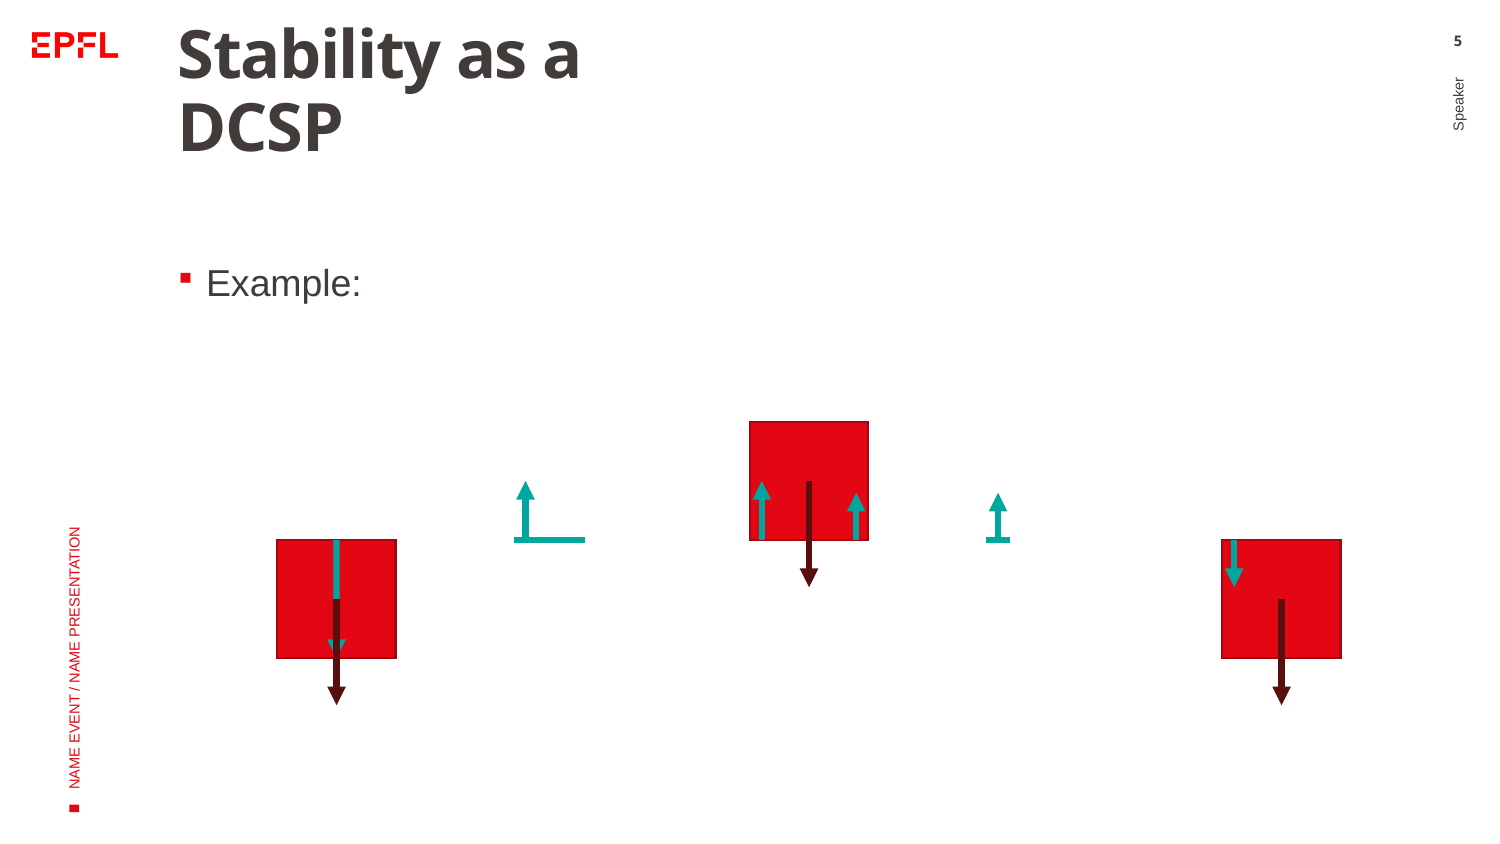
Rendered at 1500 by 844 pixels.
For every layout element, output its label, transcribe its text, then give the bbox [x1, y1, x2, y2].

slide_number 5 [1415, 32, 1500, 59]
text_box [276, 539, 333, 659]
text_box [340, 539, 397, 659]
picture [21, 21, 129, 69]
list Example: [148, 256, 1416, 813]
text_box [1221, 539, 1342, 659]
slide_number NAME EVENT / NAME PRESENTATION [0, 256, 149, 805]
footer Speaker [1415, 59, 1500, 641]
title Stability as a DCSP [148, 21, 750, 198]
text_box [749, 421, 869, 541]
